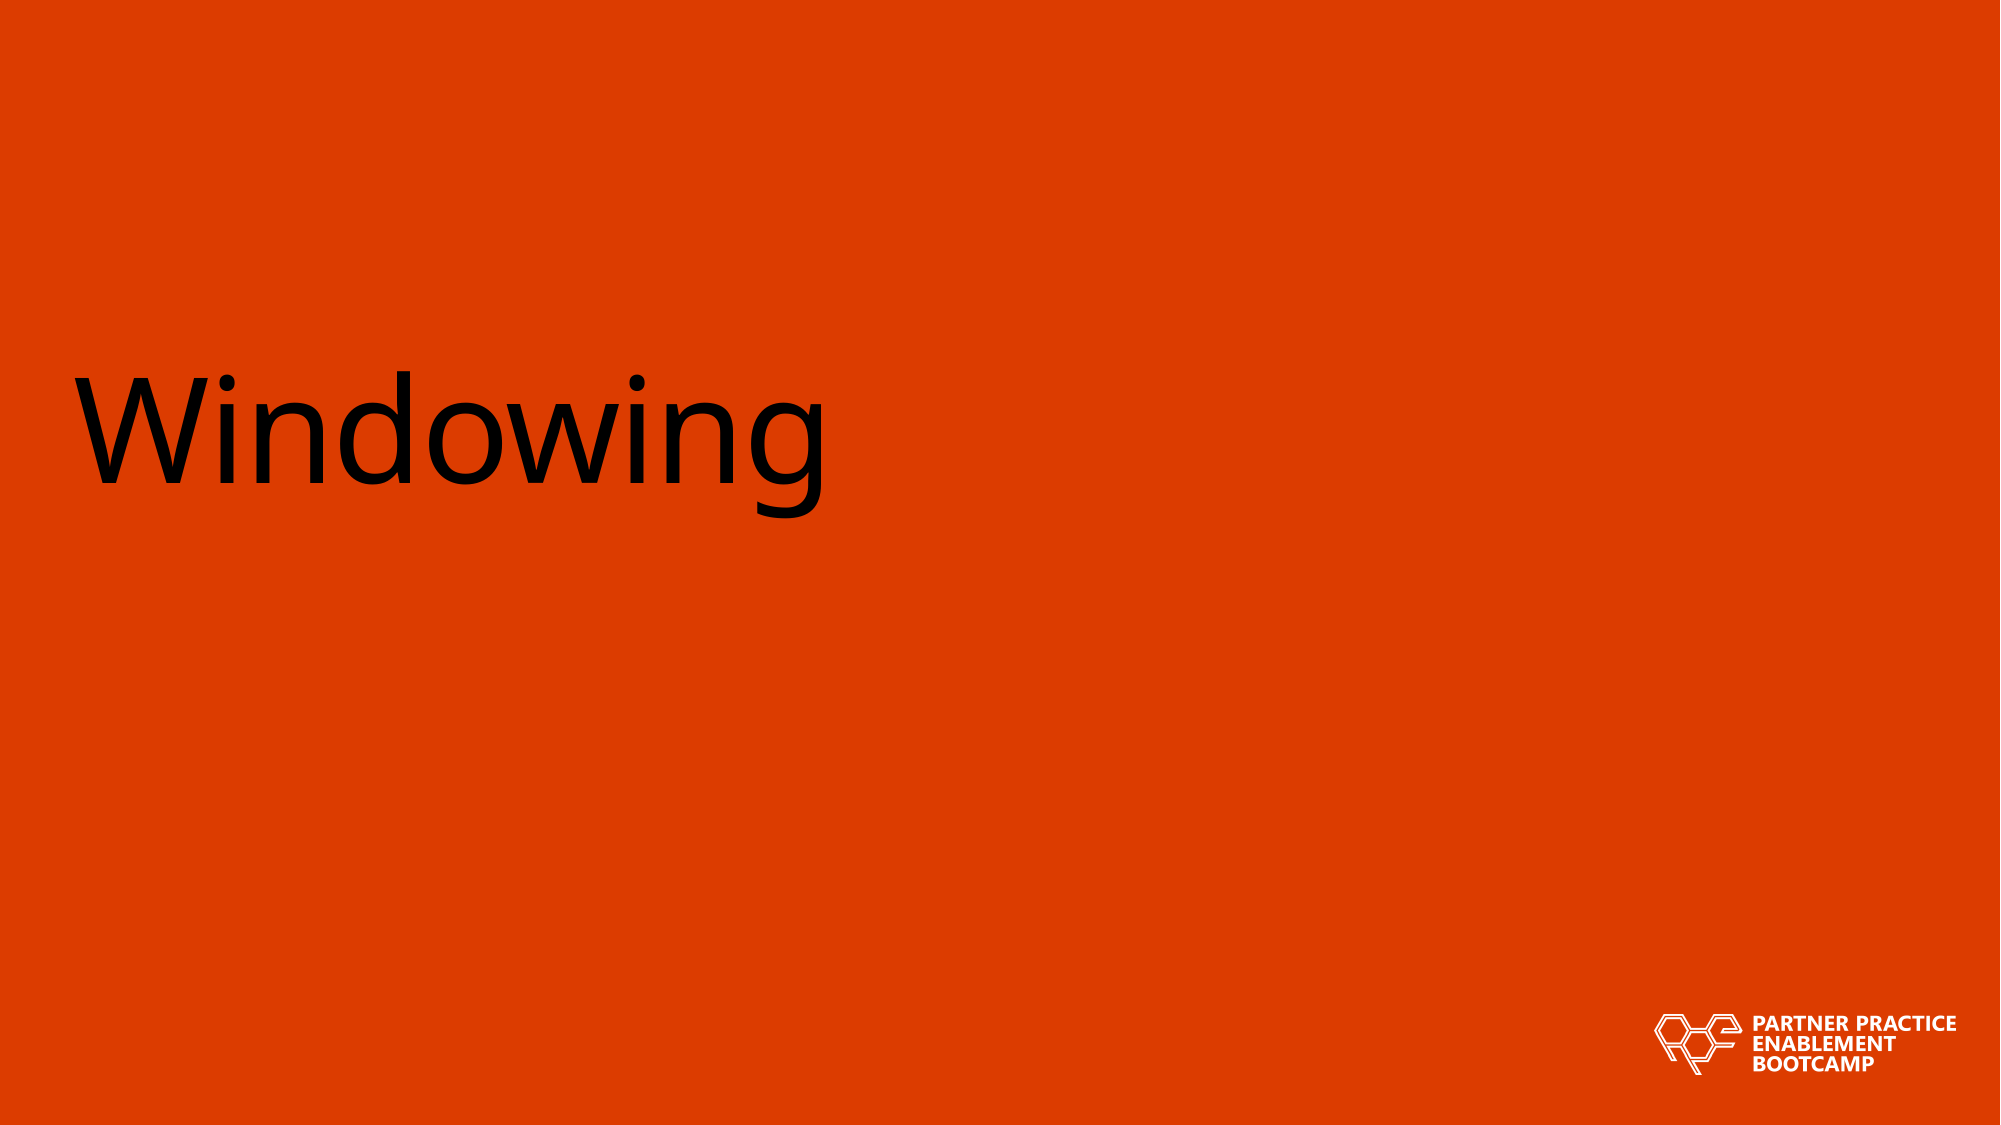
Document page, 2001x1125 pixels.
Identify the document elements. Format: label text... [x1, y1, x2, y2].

picture [1653, 1011, 1956, 1078]
title Windowing [0, 341, 1956, 560]
